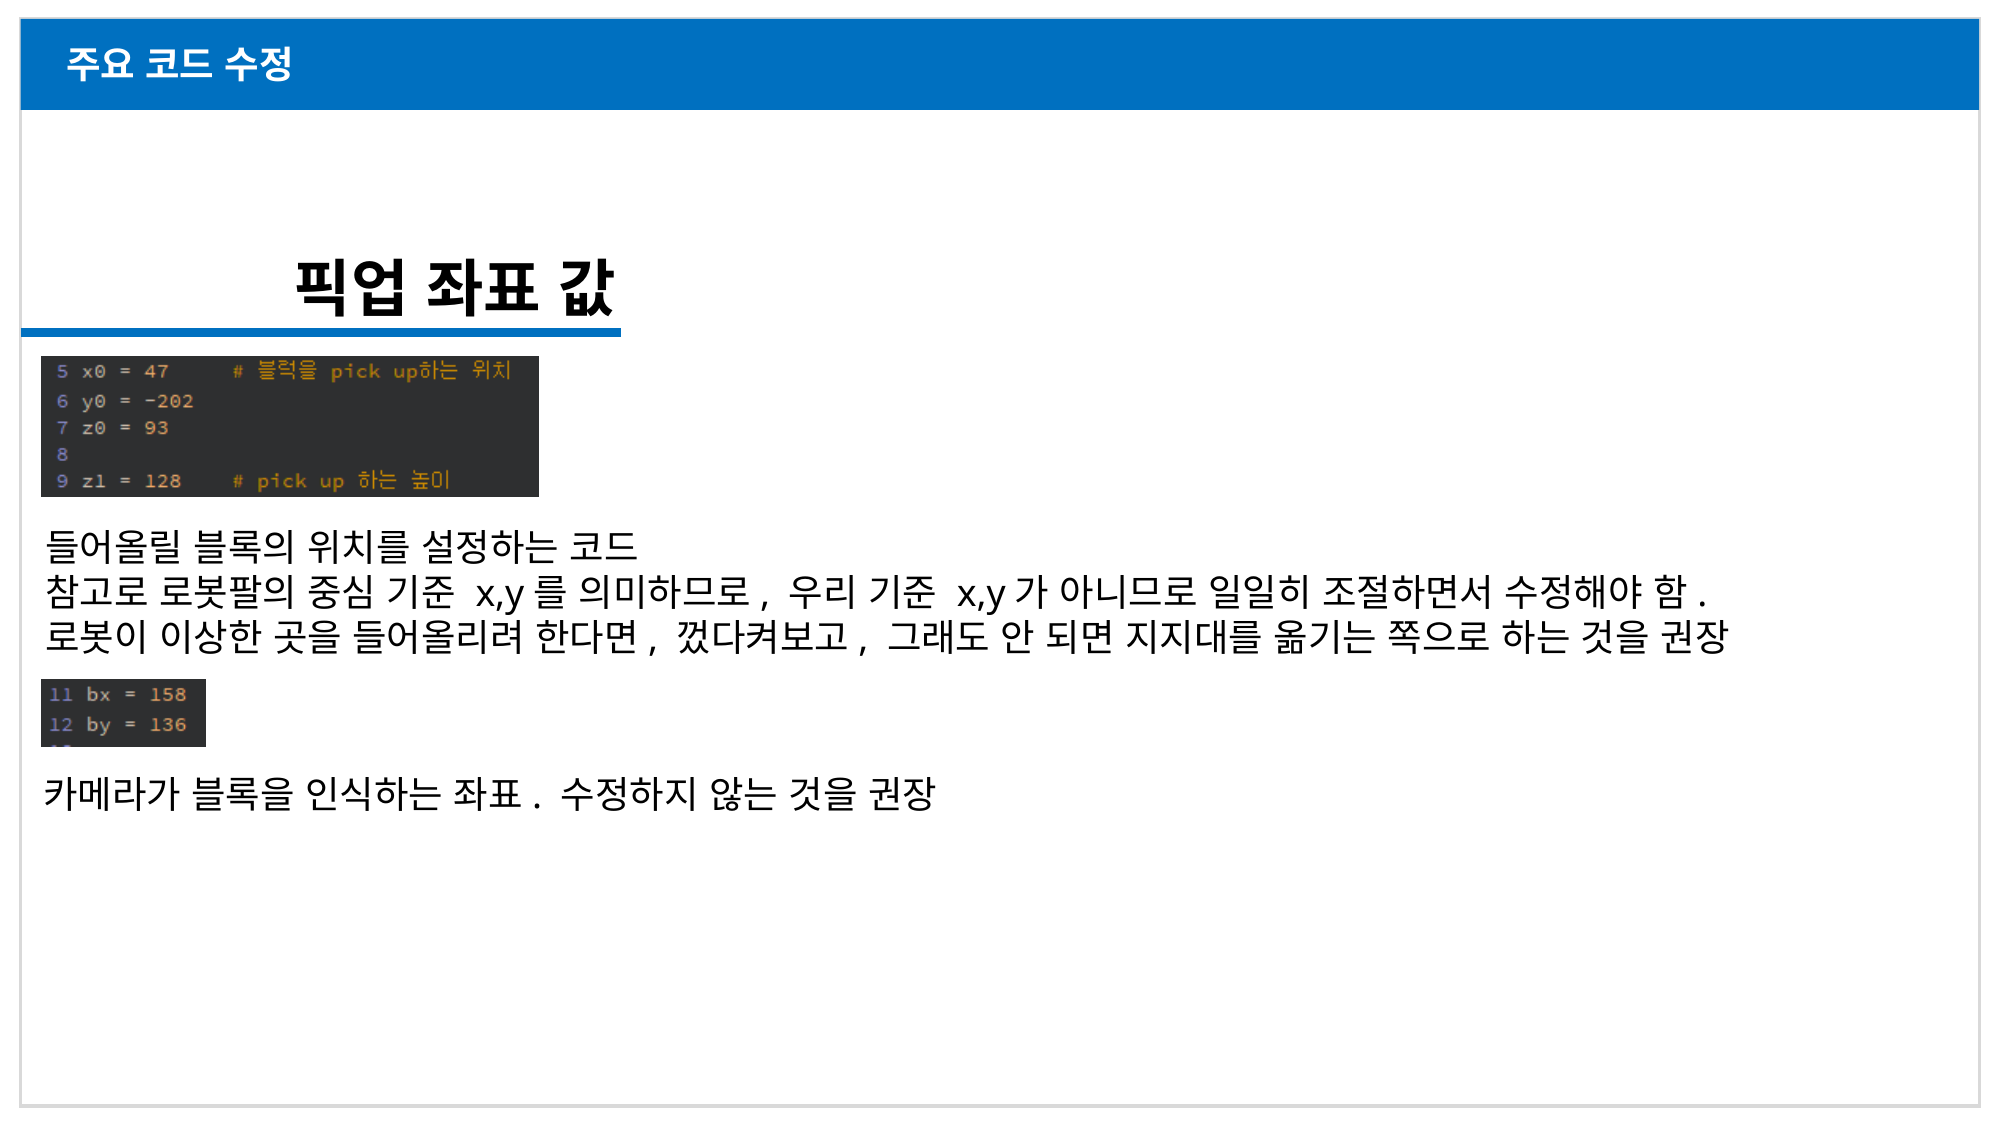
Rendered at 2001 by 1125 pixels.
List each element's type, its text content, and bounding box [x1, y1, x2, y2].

picture [40, 679, 207, 748]
text_box 카메라가 블록을 인식하는 좌표. 수정하지 않는 것을 권장 [28, 763, 1135, 824]
text_box 픽업 좌표 값 [30, 114, 632, 333]
text_box 들어올릴 블록의 위치를 설정하는 코드 참고로 로봇팔의 중심 기준 x,y를 의미하므로, 우리 기준 x,y가 아니므로 일일히 조절하면서 수정해야 함. 로봇이 이상한 곳을 들어올리려 한다면, 껐다켜보고, 그래도 안 되면 지지대를 옮기는 쪽으로 하는 것을 권장 [30, 517, 1887, 667]
text_box 주요 코드 수정 [51, 34, 309, 94]
picture [40, 355, 539, 498]
text_box [19, 111, 1981, 1108]
text_box [19, 17, 1981, 111]
